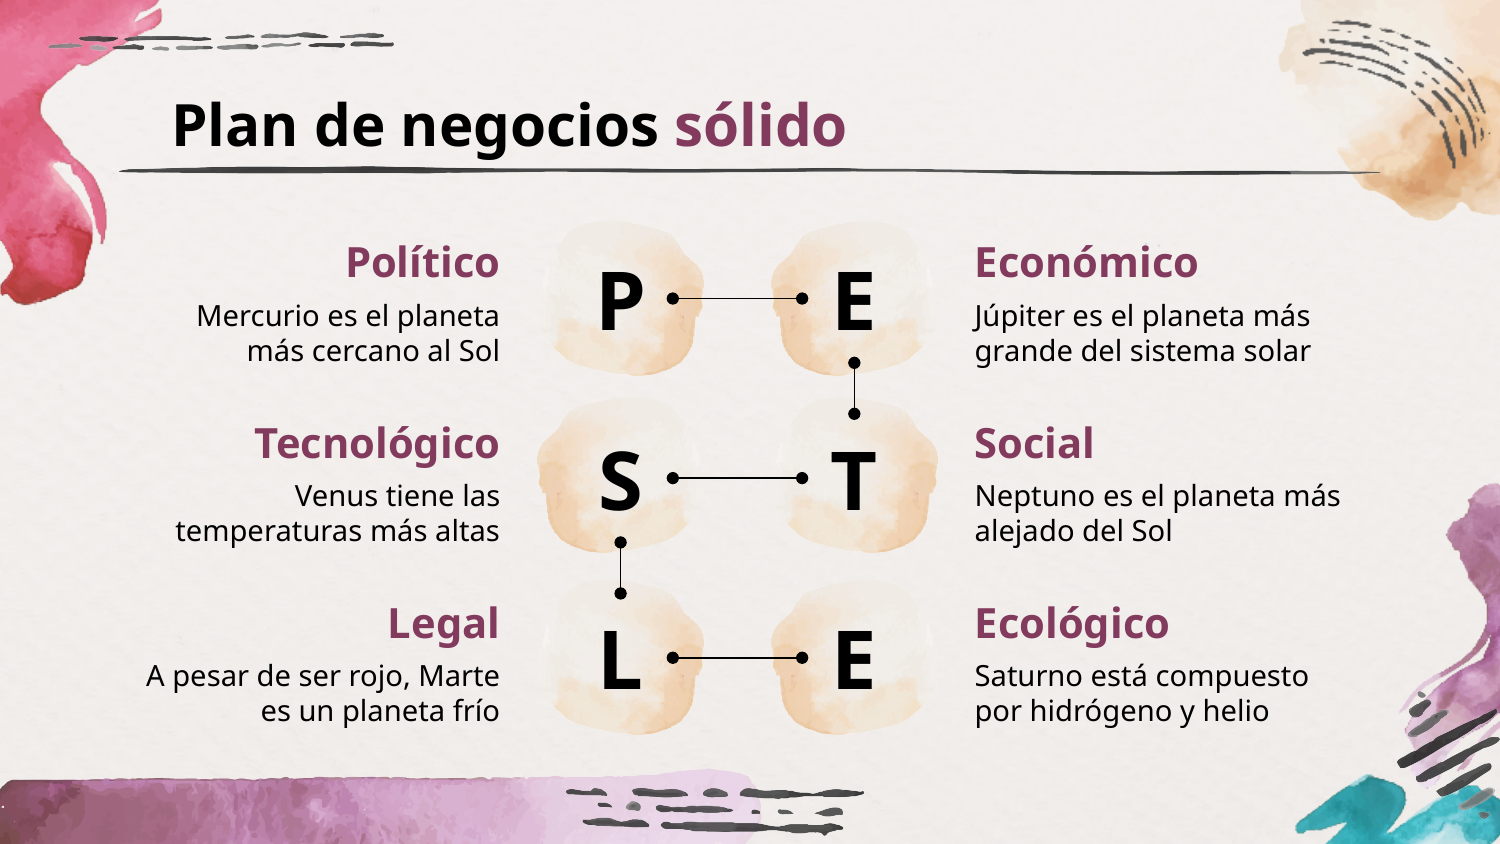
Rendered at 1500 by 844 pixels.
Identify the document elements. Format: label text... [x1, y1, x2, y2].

text_box Venus tiene las temperaturas más altas [118, 463, 516, 566]
text_box Económico [959, 221, 1357, 283]
text_box Júpiter es el planeta más grande del sistema solar [959, 283, 1357, 386]
text_box Mercurio es el planeta más cercano al Sol [118, 283, 516, 386]
text_box A pesar de ser rojo, Marte es un planeta frío [118, 643, 516, 746]
title Plan de negocios sólido [156, 72, 1394, 167]
text_box Político [118, 221, 516, 283]
text_box Legal [118, 581, 516, 643]
text_box Neptuno es el planeta más alejado del Sol [959, 463, 1357, 566]
text_box Saturno está compuesto por hidrógeno y helio [959, 643, 1357, 746]
text_box Tecnológico [118, 401, 516, 463]
text_box Ecológico [959, 581, 1357, 643]
picture [0, 0, 1500, 844]
text_box Social [959, 401, 1357, 463]
